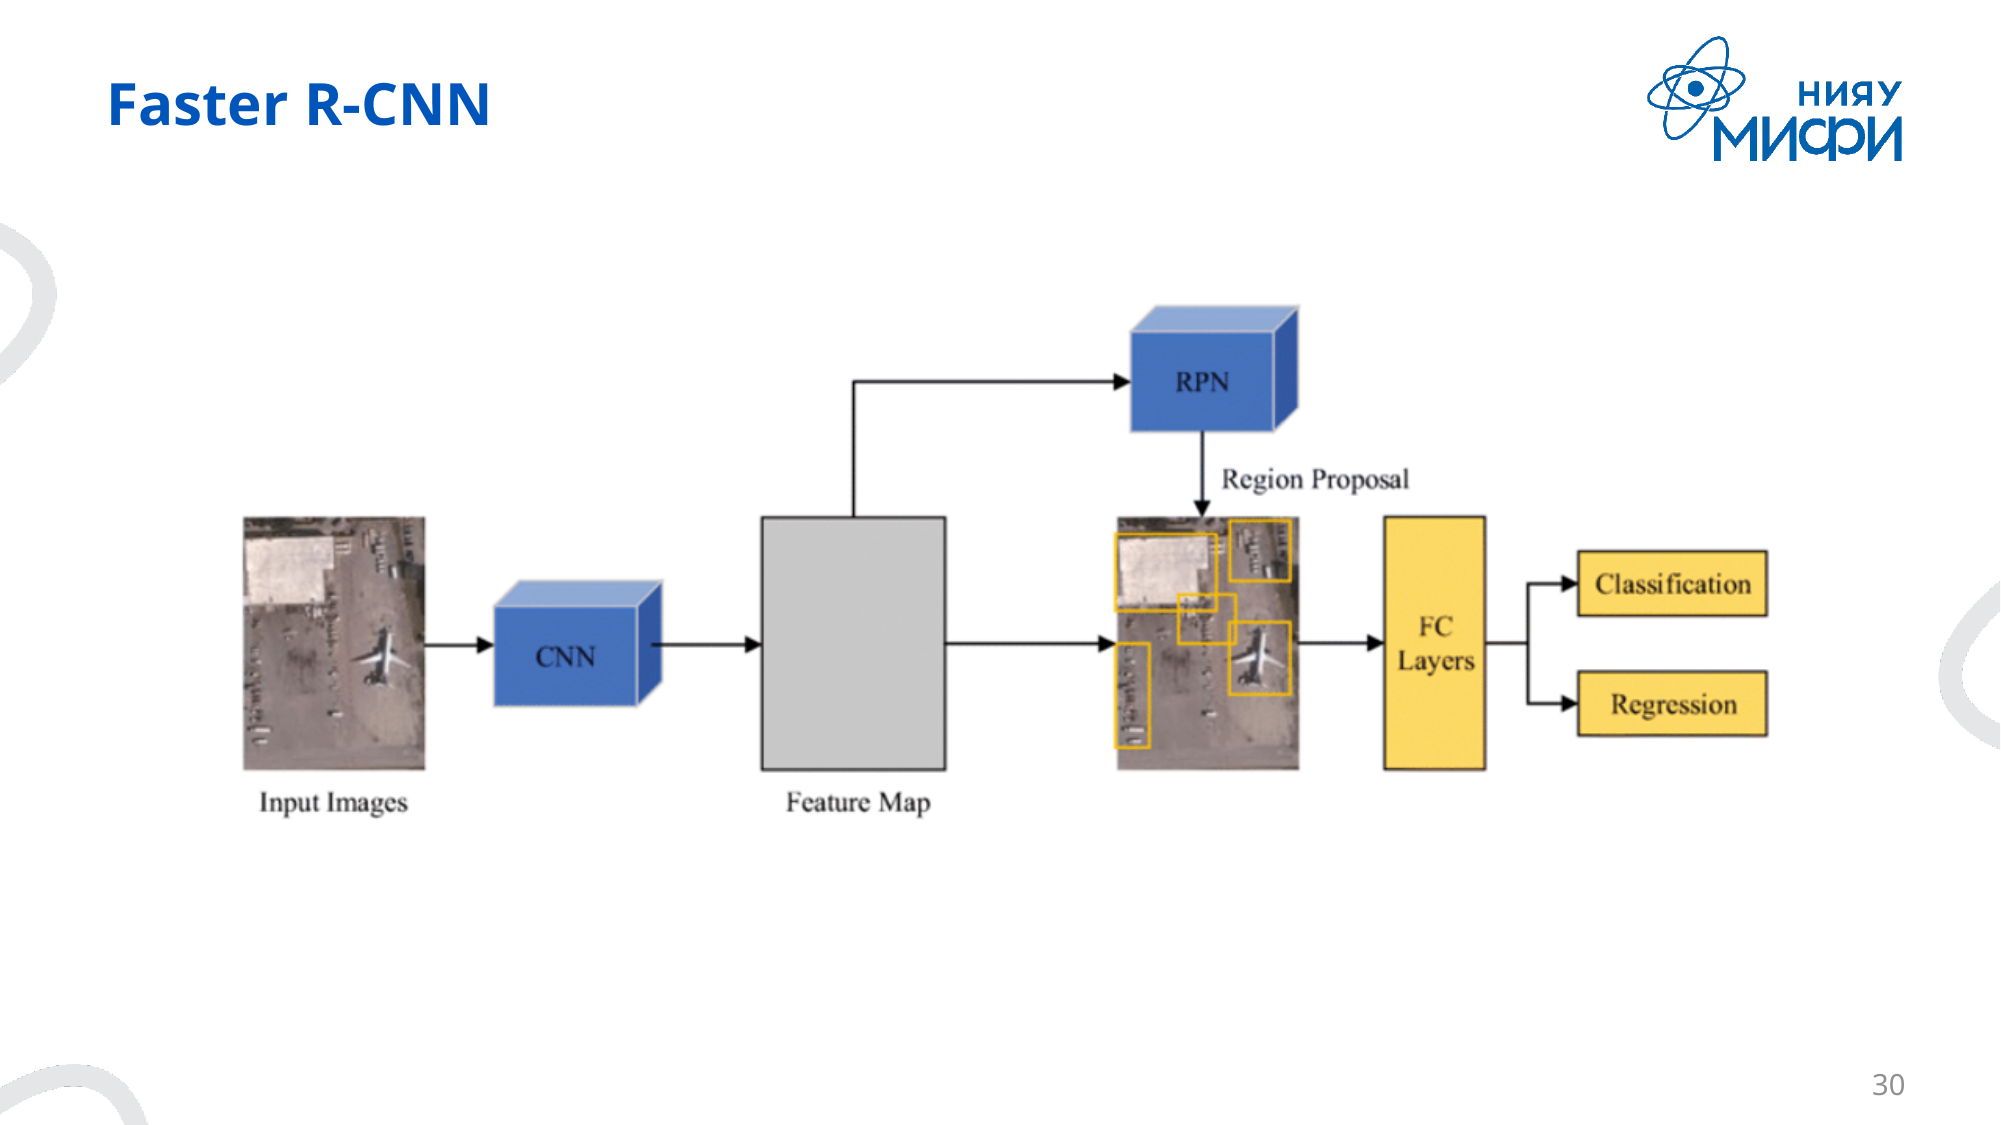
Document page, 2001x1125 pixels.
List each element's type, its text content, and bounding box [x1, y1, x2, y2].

picture [0, 1032, 162, 1125]
picture [1919, 554, 2001, 767]
picture [1637, 27, 1910, 173]
picture [215, 299, 1785, 826]
picture [0, 208, 122, 456]
title Faster R-CNN [91, 58, 1601, 145]
